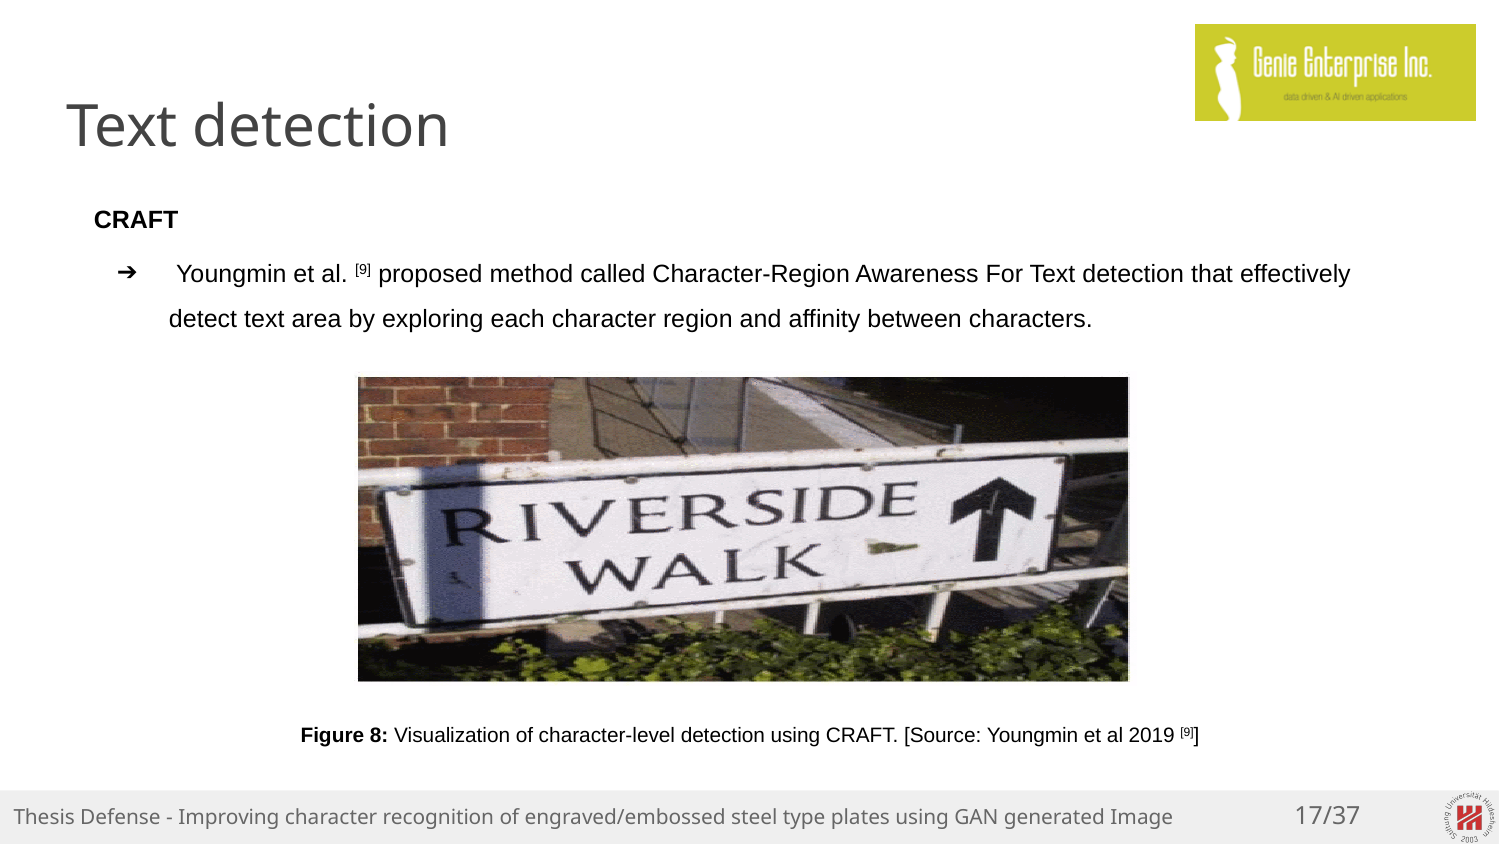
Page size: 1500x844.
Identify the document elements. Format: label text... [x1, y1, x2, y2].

title Text detection [51, 72, 1449, 167]
text_box Figure 8: Visualization of character-level detection using CRAFT. [Source: Youngmin et al 2019 [9]] [271, 703, 1229, 739]
text_box Thesis Defense - Improving character recognition of engraved/embossed steel type plates using GAN generated Image 17/37 [0, 790, 1442, 844]
picture [1443, 790, 1498, 844]
text_box CRAFT Youngmin et al. [9] proposed method called Character-Region Awareness For Text detection that effectively detect text area by exploring each character region and affinity between characters. [79, 174, 1416, 722]
picture [1195, 23, 1477, 121]
picture [354, 371, 1141, 686]
